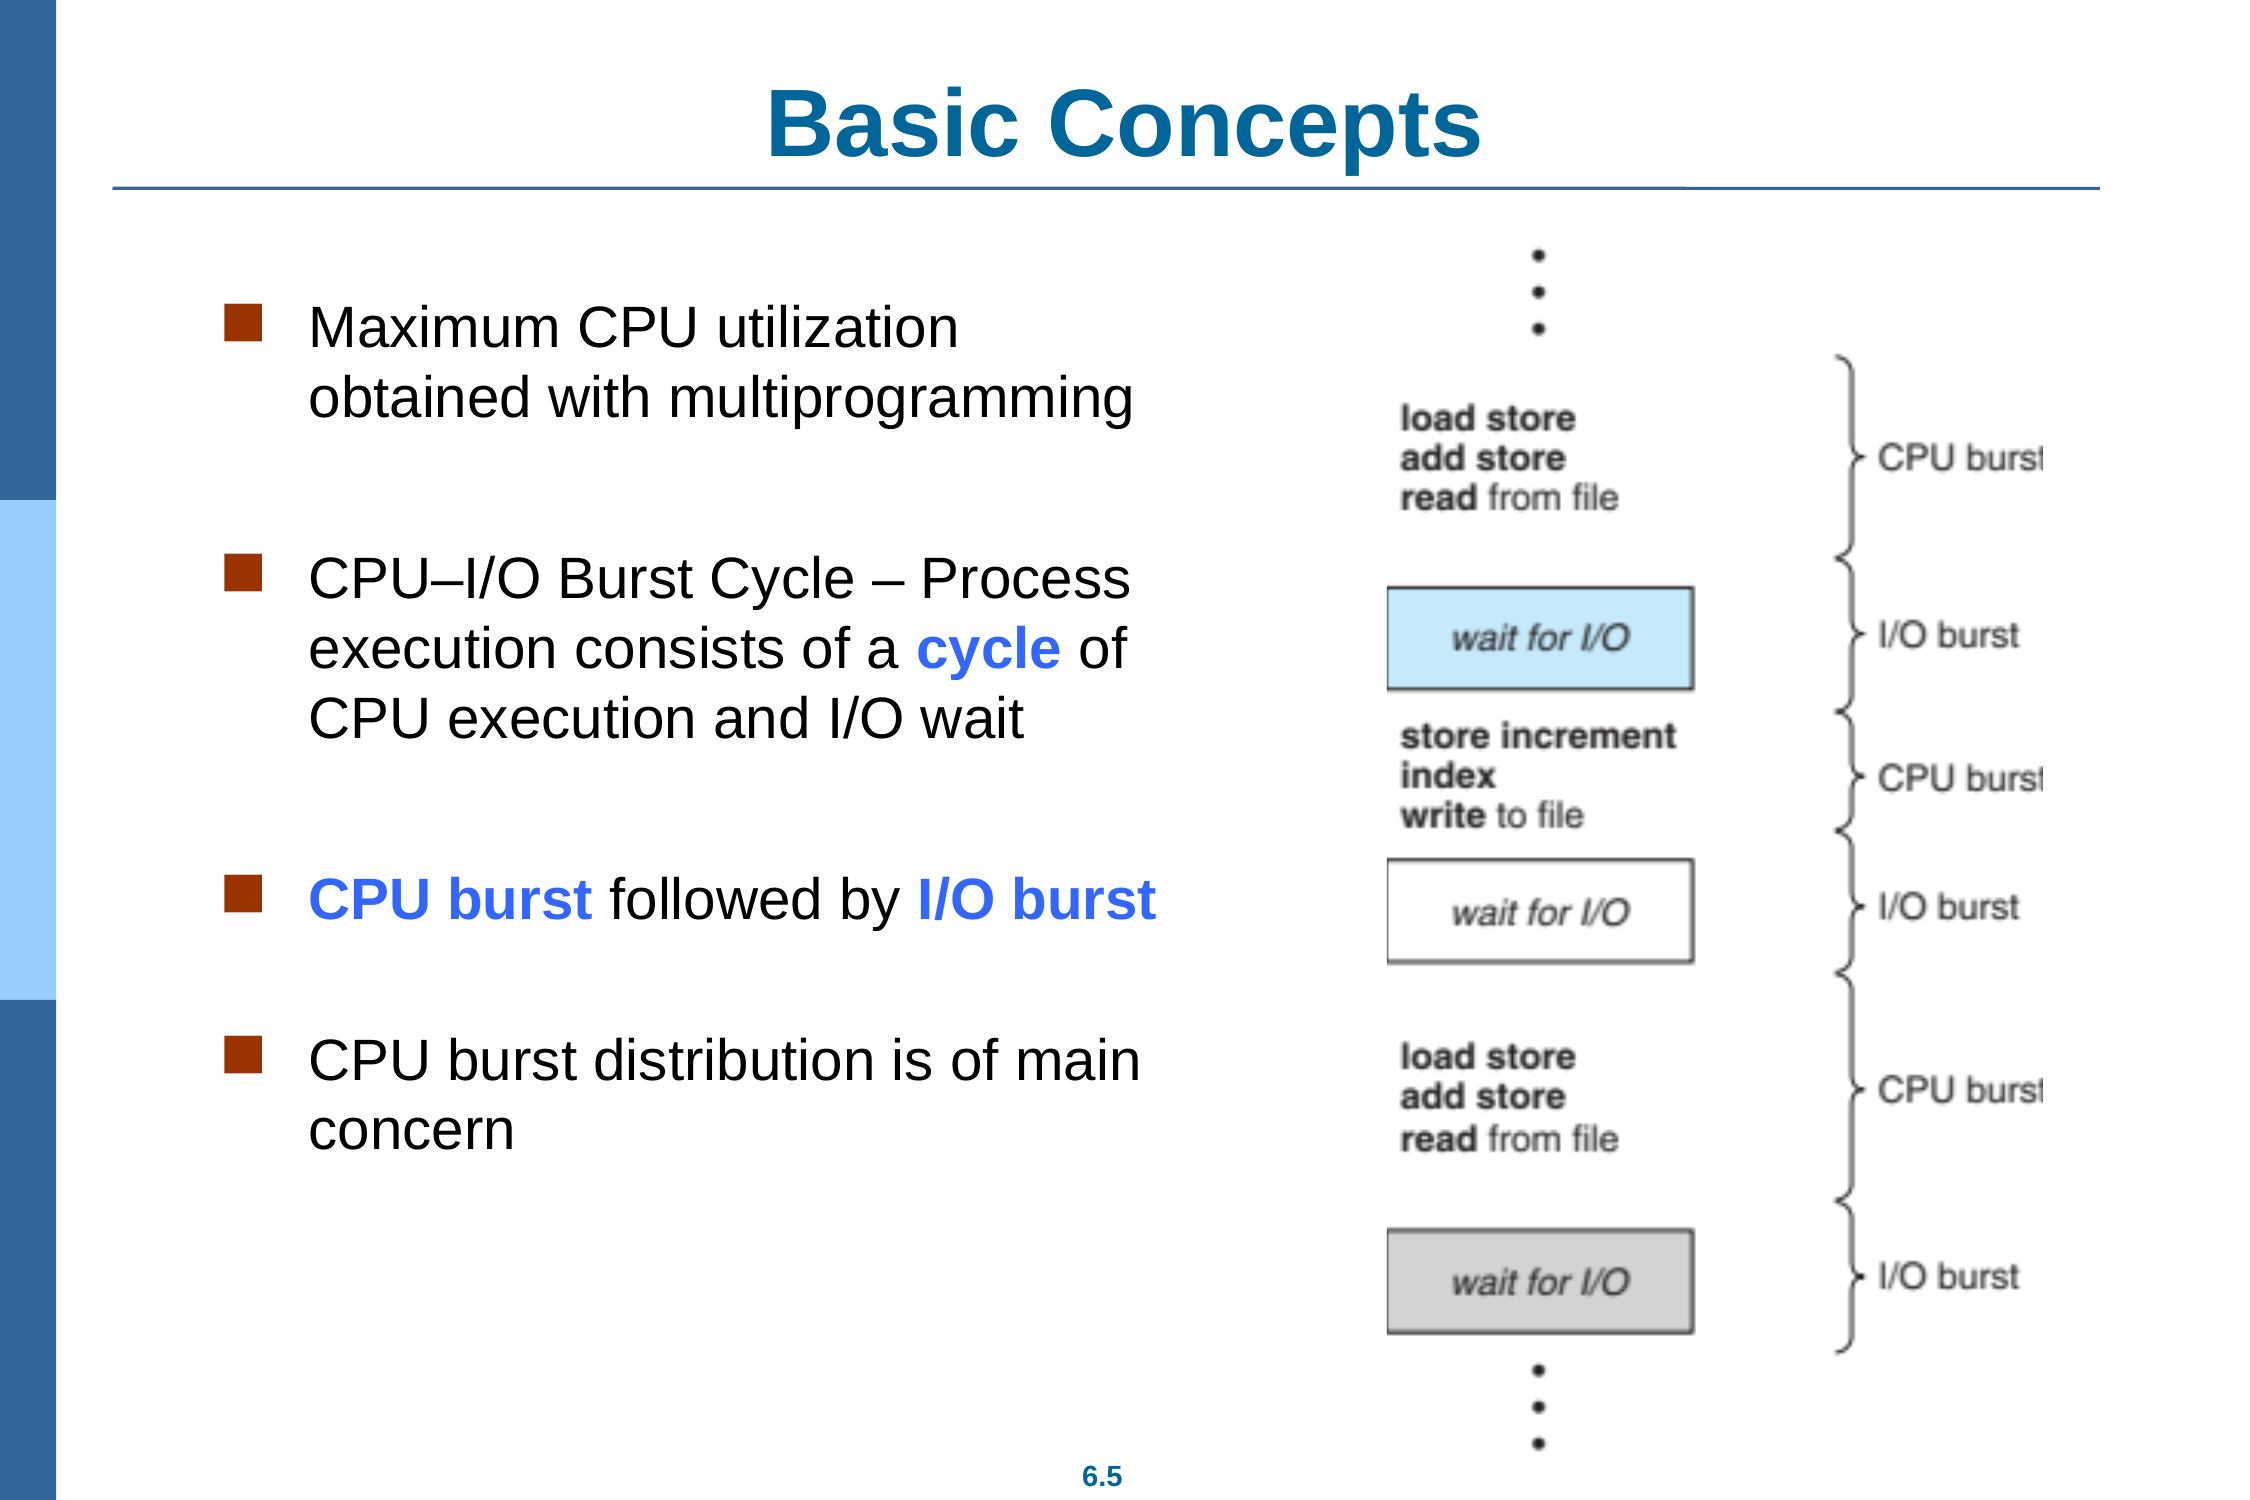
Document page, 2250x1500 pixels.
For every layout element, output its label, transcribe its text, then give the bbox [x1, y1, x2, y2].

picture [1386, 233, 2044, 1461]
title Basic Concepts [112, 60, 2138, 187]
list Maximum CPU utilization obtained with multiprogramming CPU–I/O Burst Cycle – Process execution consists of a cycle of CPU execution and I/O wait CPU burst followed by I/O burst CPU burst distribution is of main concern [207, 278, 1186, 1385]
